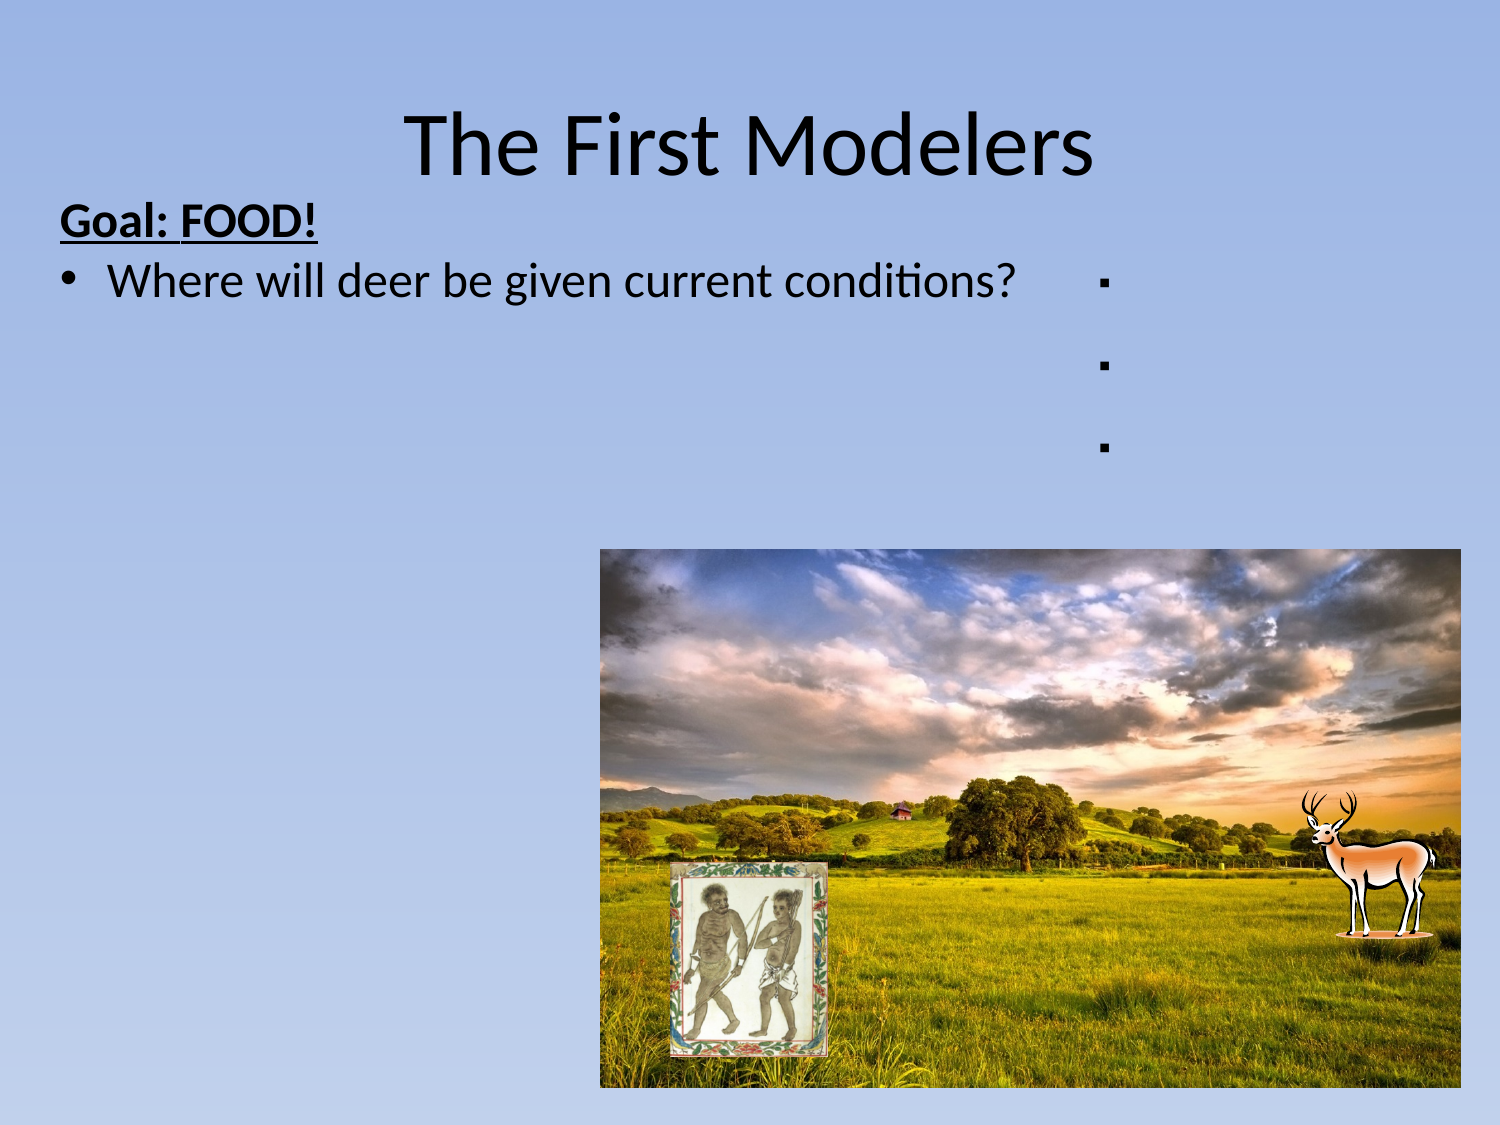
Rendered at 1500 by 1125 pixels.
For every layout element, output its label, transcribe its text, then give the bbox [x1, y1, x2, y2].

picture [599, 549, 1461, 1088]
title The First Modelers [75, 45, 1425, 233]
text_box [1076, 248, 1341, 499]
text_box Goal: Food! Where will deer be given current conditions? [45, 180, 1034, 495]
